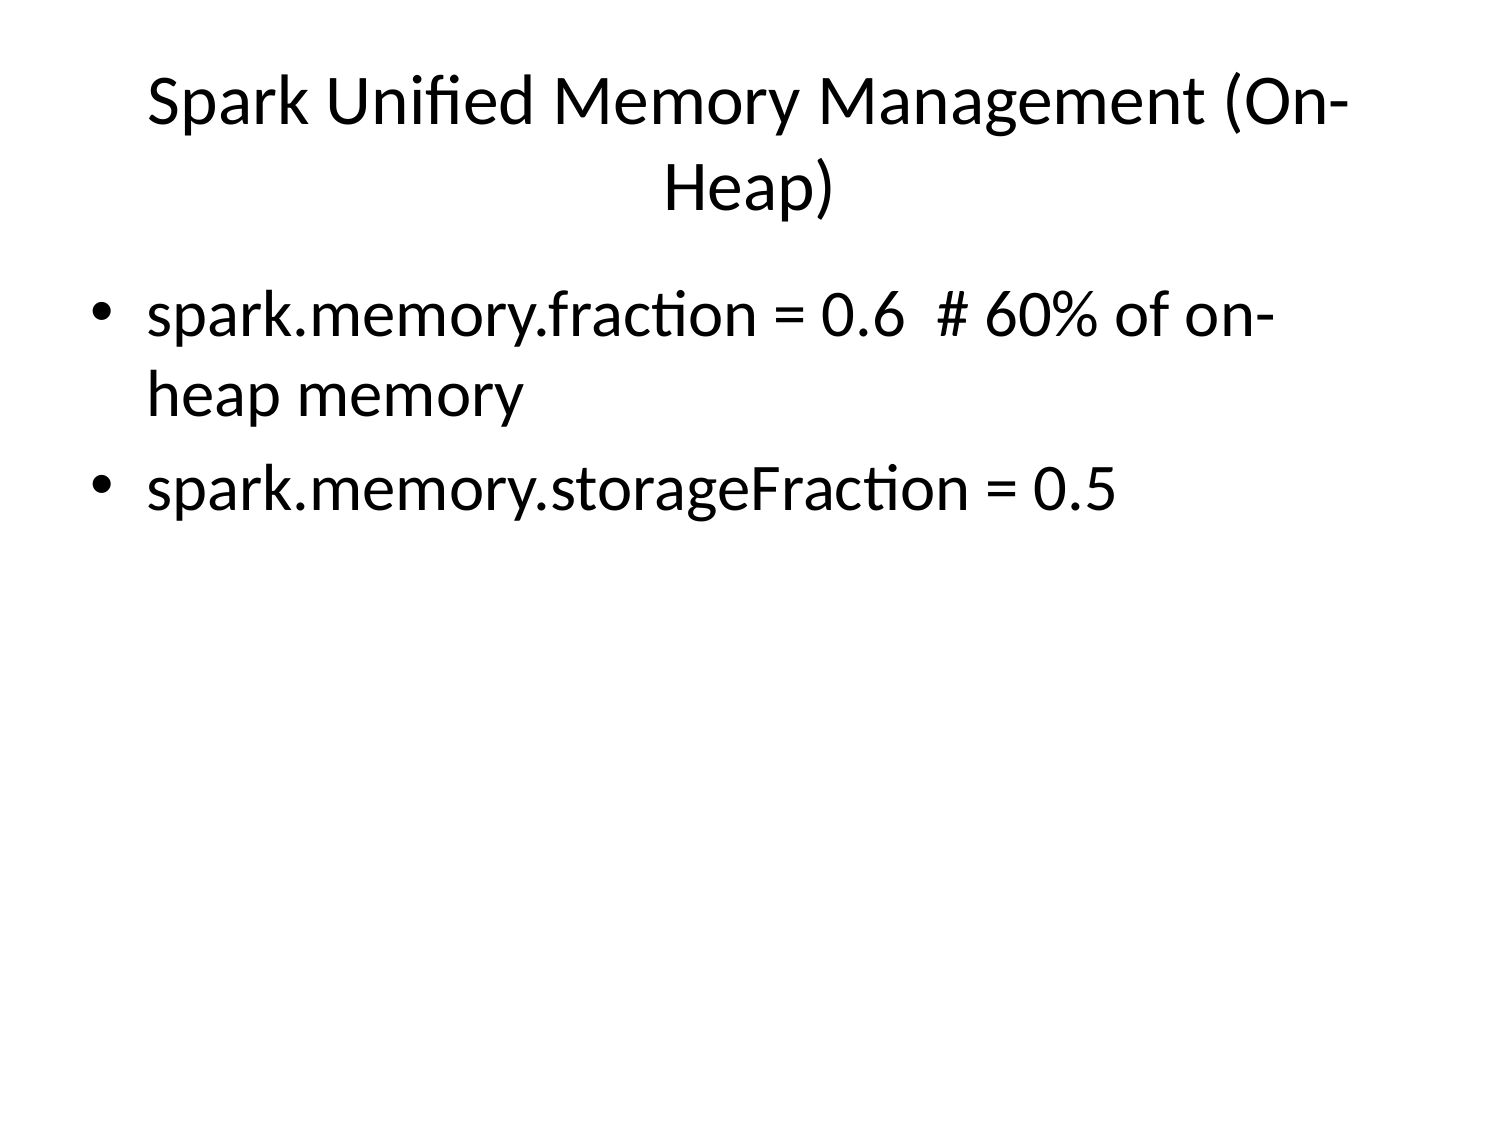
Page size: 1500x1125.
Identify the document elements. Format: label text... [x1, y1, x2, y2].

list spark.memory.fraction = 0.6 # 60% of on-heap memory spark.memory.storageFraction = 0.5 [75, 262, 1425, 1005]
title Spark Unified Memory Management (On-Heap) [75, 45, 1425, 233]
